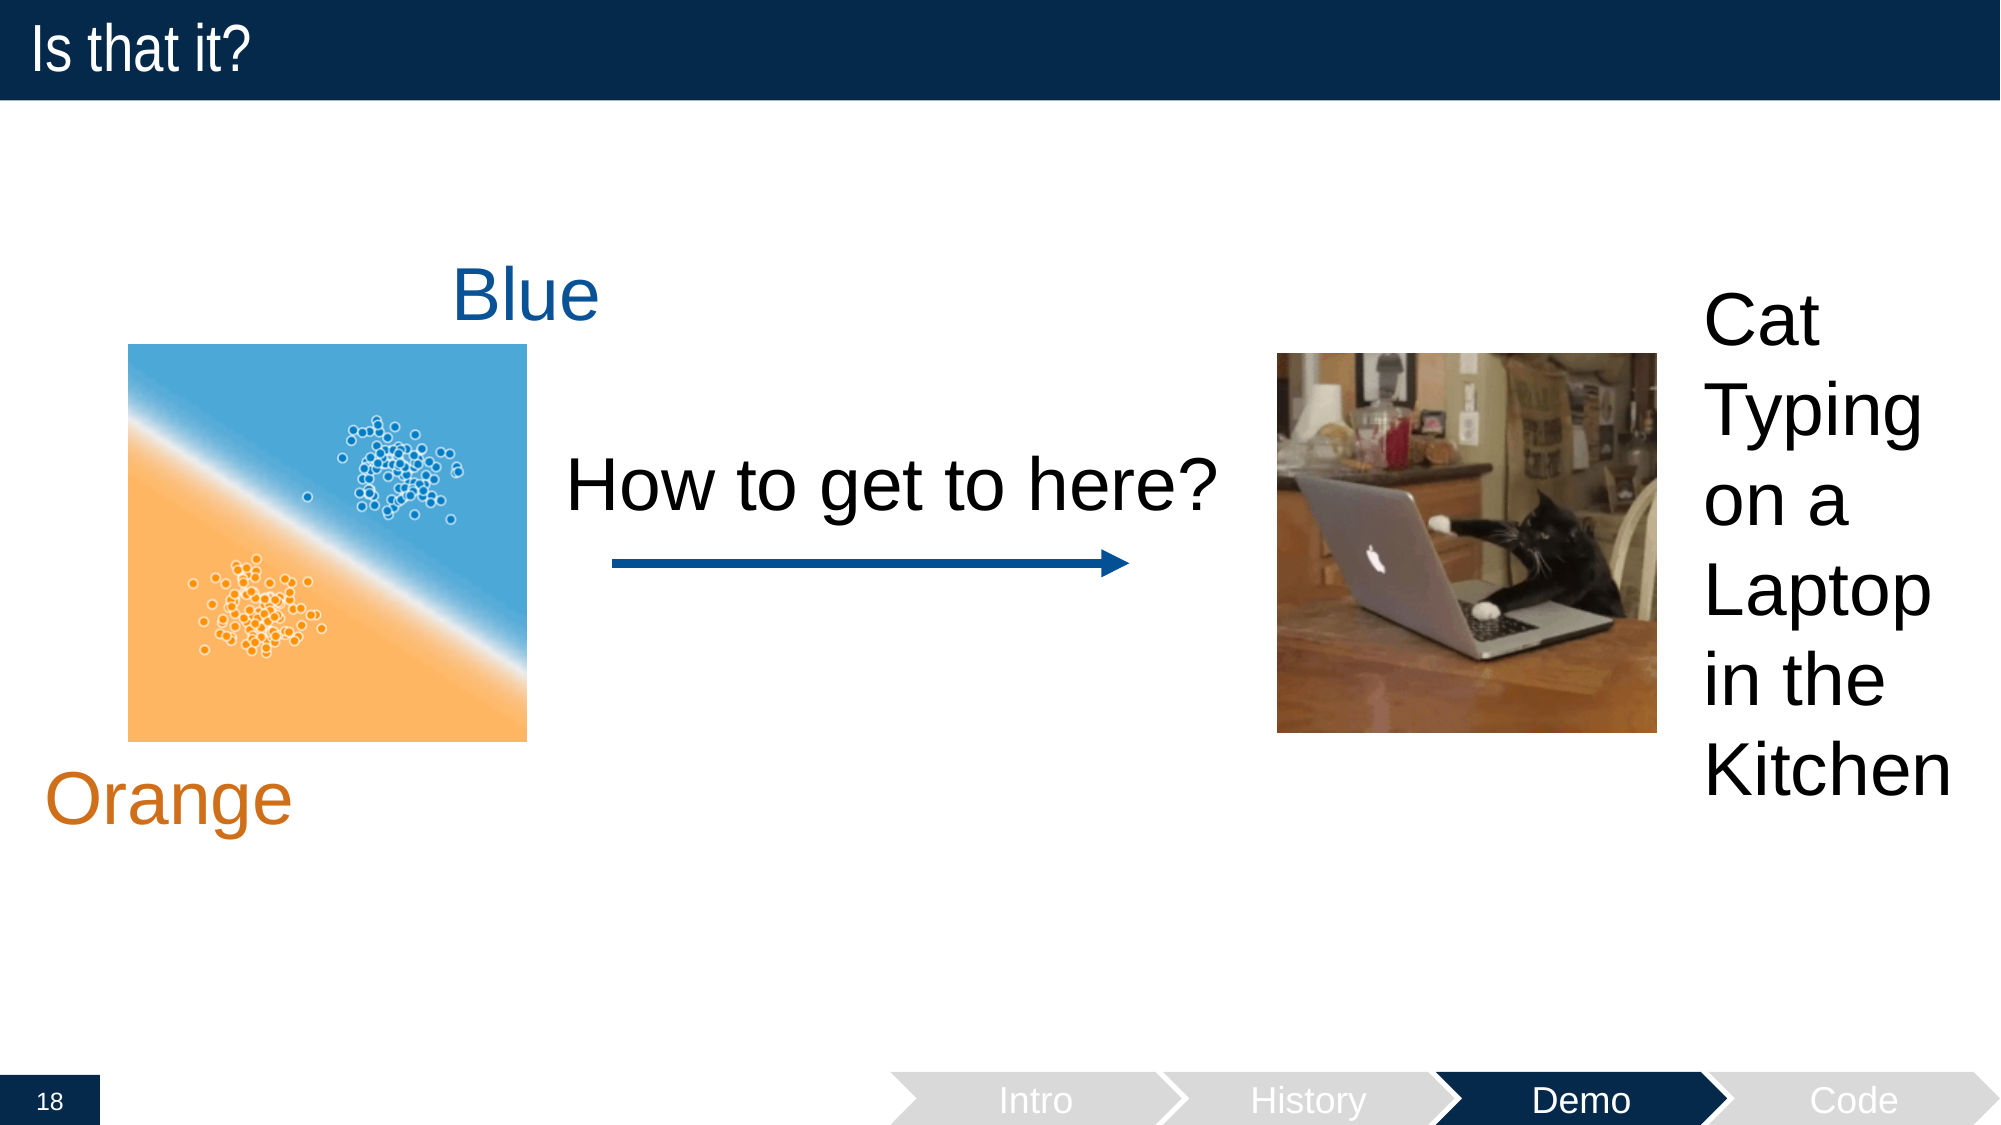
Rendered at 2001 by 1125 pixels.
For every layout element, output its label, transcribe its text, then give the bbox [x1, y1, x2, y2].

text_box Blue [436, 238, 617, 343]
text_box Demo [1435, 1071, 1728, 1125]
picture [128, 343, 527, 743]
text_box Orange [29, 741, 310, 847]
text_box How to get to here? [550, 427, 1235, 533]
text_box Cat Typing on a Laptop in the Kitchen [1688, 262, 1969, 818]
title Is that it? [0, 0, 2000, 101]
slide_number 18 [0, 1074, 100, 1125]
text_box Code [1708, 1071, 2000, 1125]
text_box Intro [890, 1071, 1182, 1125]
picture [1276, 353, 1657, 733]
text_box History [1162, 1071, 1455, 1125]
